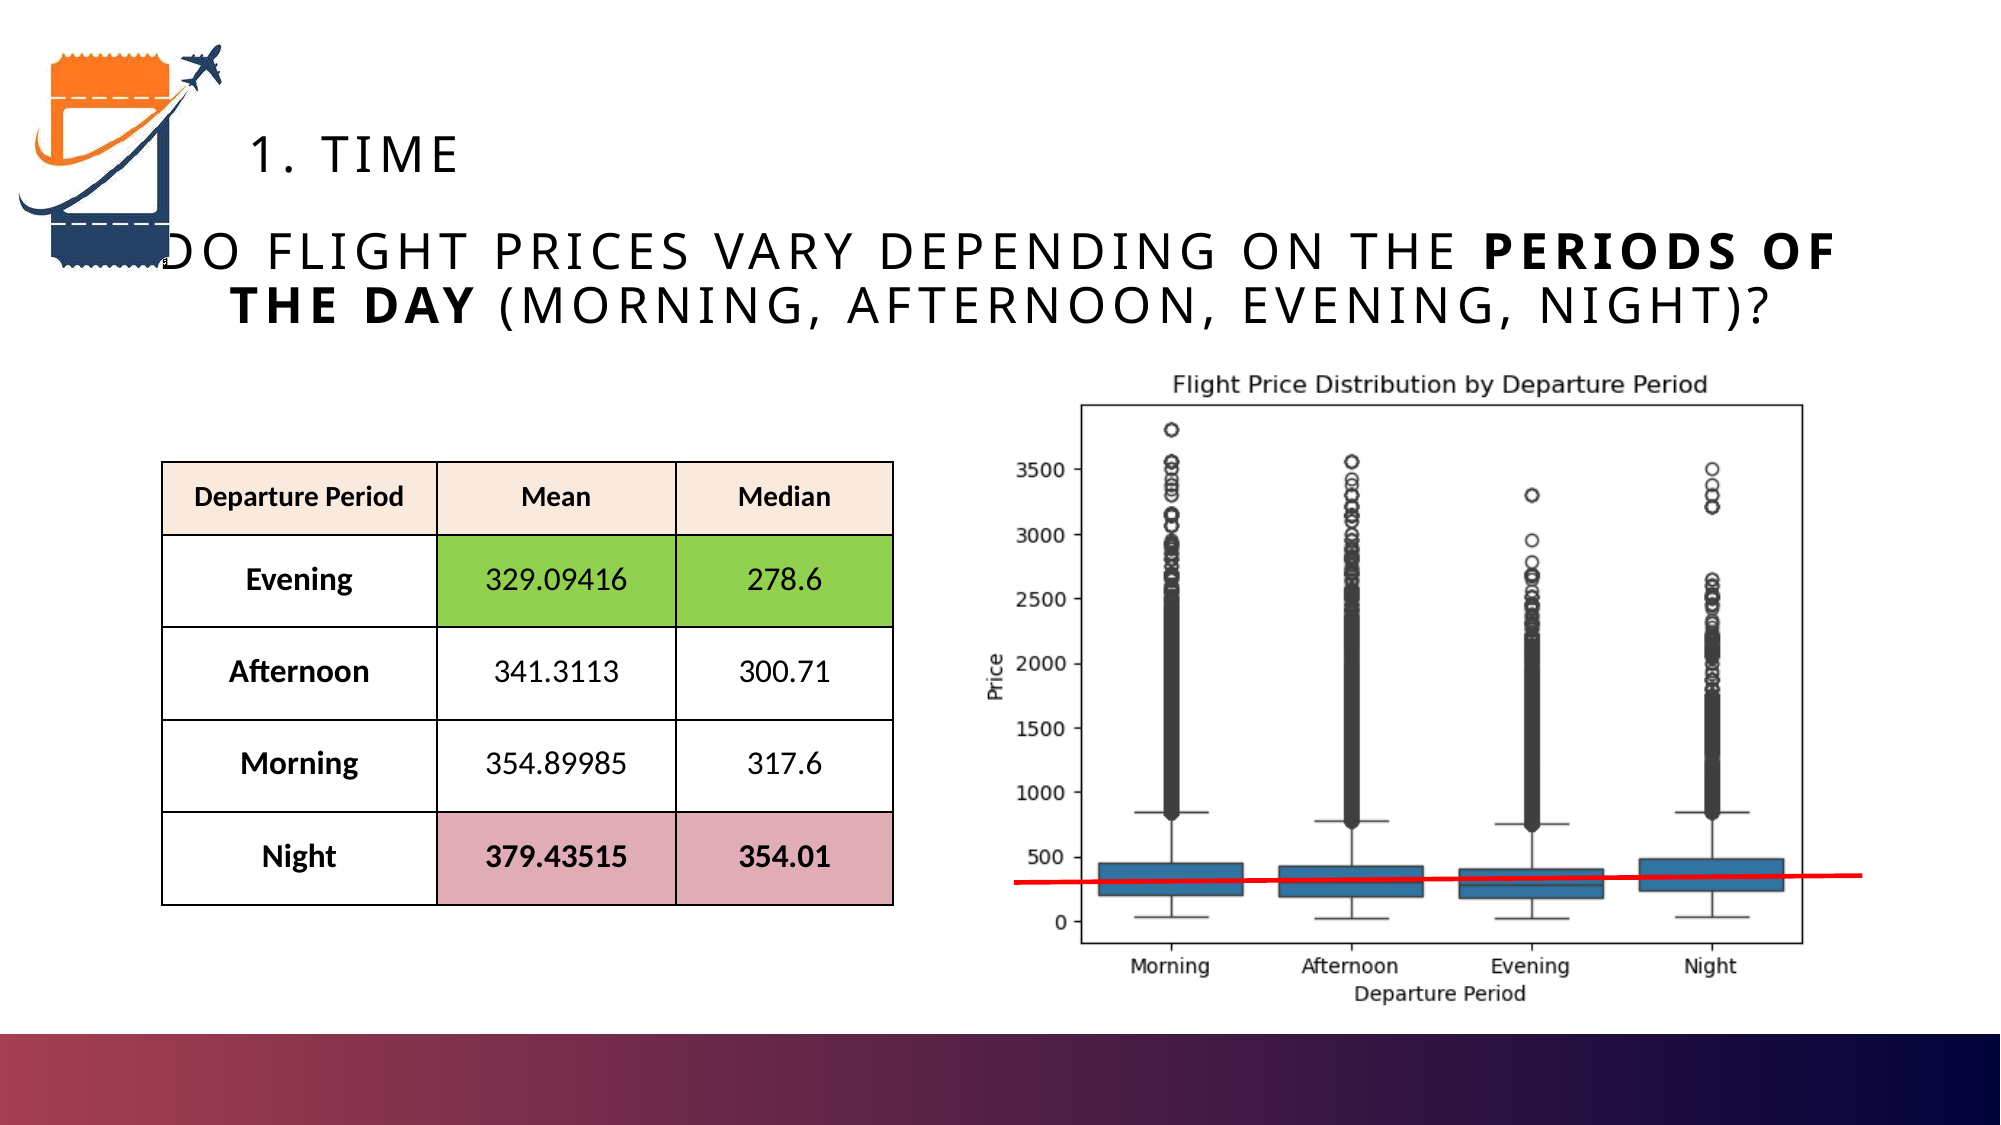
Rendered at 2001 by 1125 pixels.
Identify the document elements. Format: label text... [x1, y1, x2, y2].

table_cell 354.01 [677, 813, 892, 904]
table_cell 278.6 [677, 536, 892, 626]
table_cell 354.89985 [438, 721, 675, 811]
table_header Mean [438, 463, 675, 534]
table_cell Afternoon [163, 628, 436, 719]
table_cell 379.43515 [438, 813, 675, 904]
table_cell Evening [163, 536, 436, 626]
table_cell 300.71 [677, 628, 892, 719]
table_cell 329.09416 [438, 536, 675, 626]
table_cell Morning [163, 721, 436, 811]
table_cell Night [163, 813, 436, 904]
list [971, 361, 1815, 1021]
picture [6, 23, 236, 278]
table_header Median [677, 463, 892, 534]
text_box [1013, 875, 1864, 883]
text_box 1. Time [236, 105, 533, 208]
table_cell 341.3113 [438, 628, 675, 719]
title Do flight prices vary depending on the periods of the day (morning, afternoon, evening, night)? [137, 205, 1863, 356]
table_cell 317.6 [677, 721, 892, 811]
table_header Departure Period [163, 463, 436, 534]
